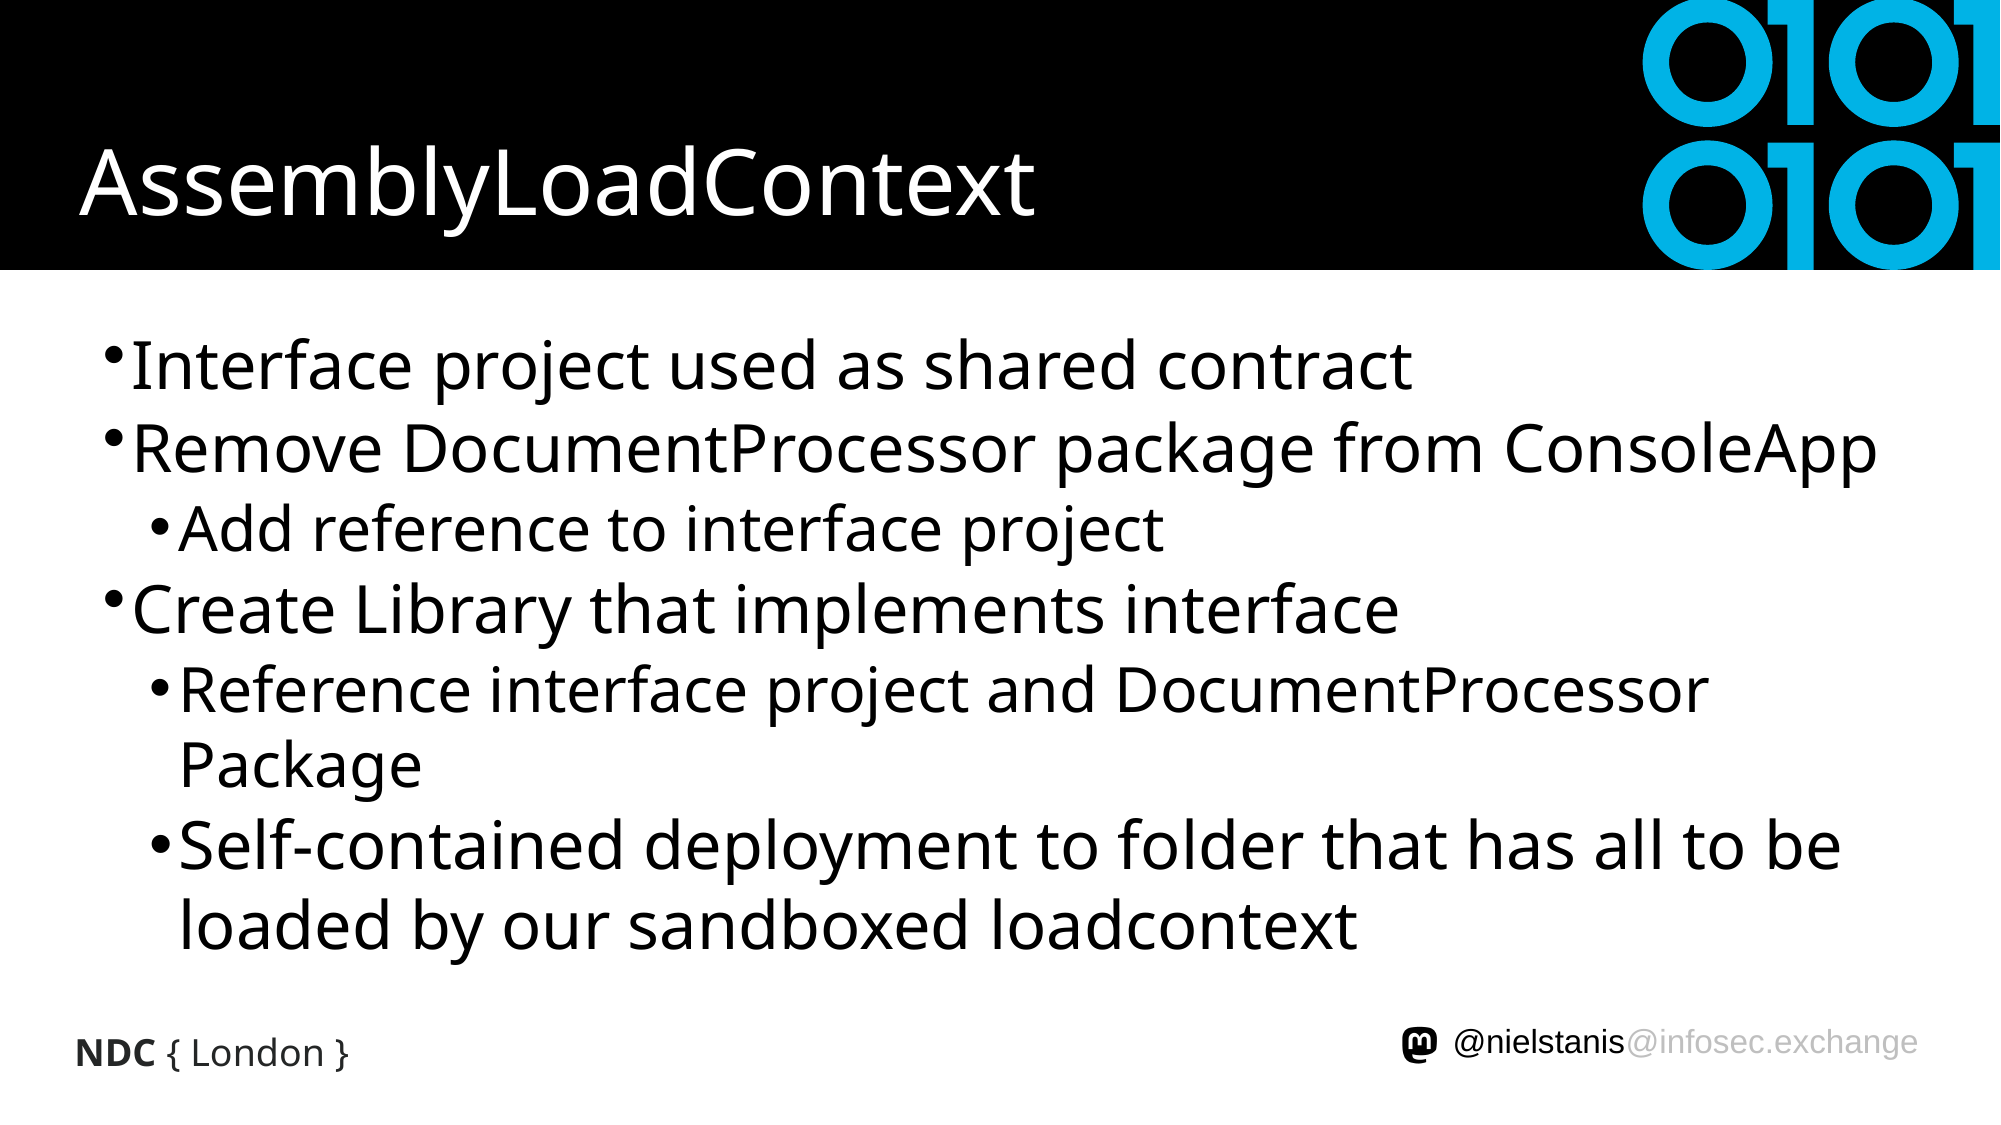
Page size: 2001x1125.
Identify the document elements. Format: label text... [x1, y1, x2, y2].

list Interface project used as shared contract Remove DocumentProcessor package from ConsoleApp Add reference to interface project Create Library that implements interface Reference interface project and DocumentProcessor Package Self-contained deployment to folder that has all to be loaded by our sandboxed loadcontext [82, 312, 1939, 972]
picture [1401, 1024, 1438, 1066]
title AssemblyLoadContext [59, 33, 1614, 235]
